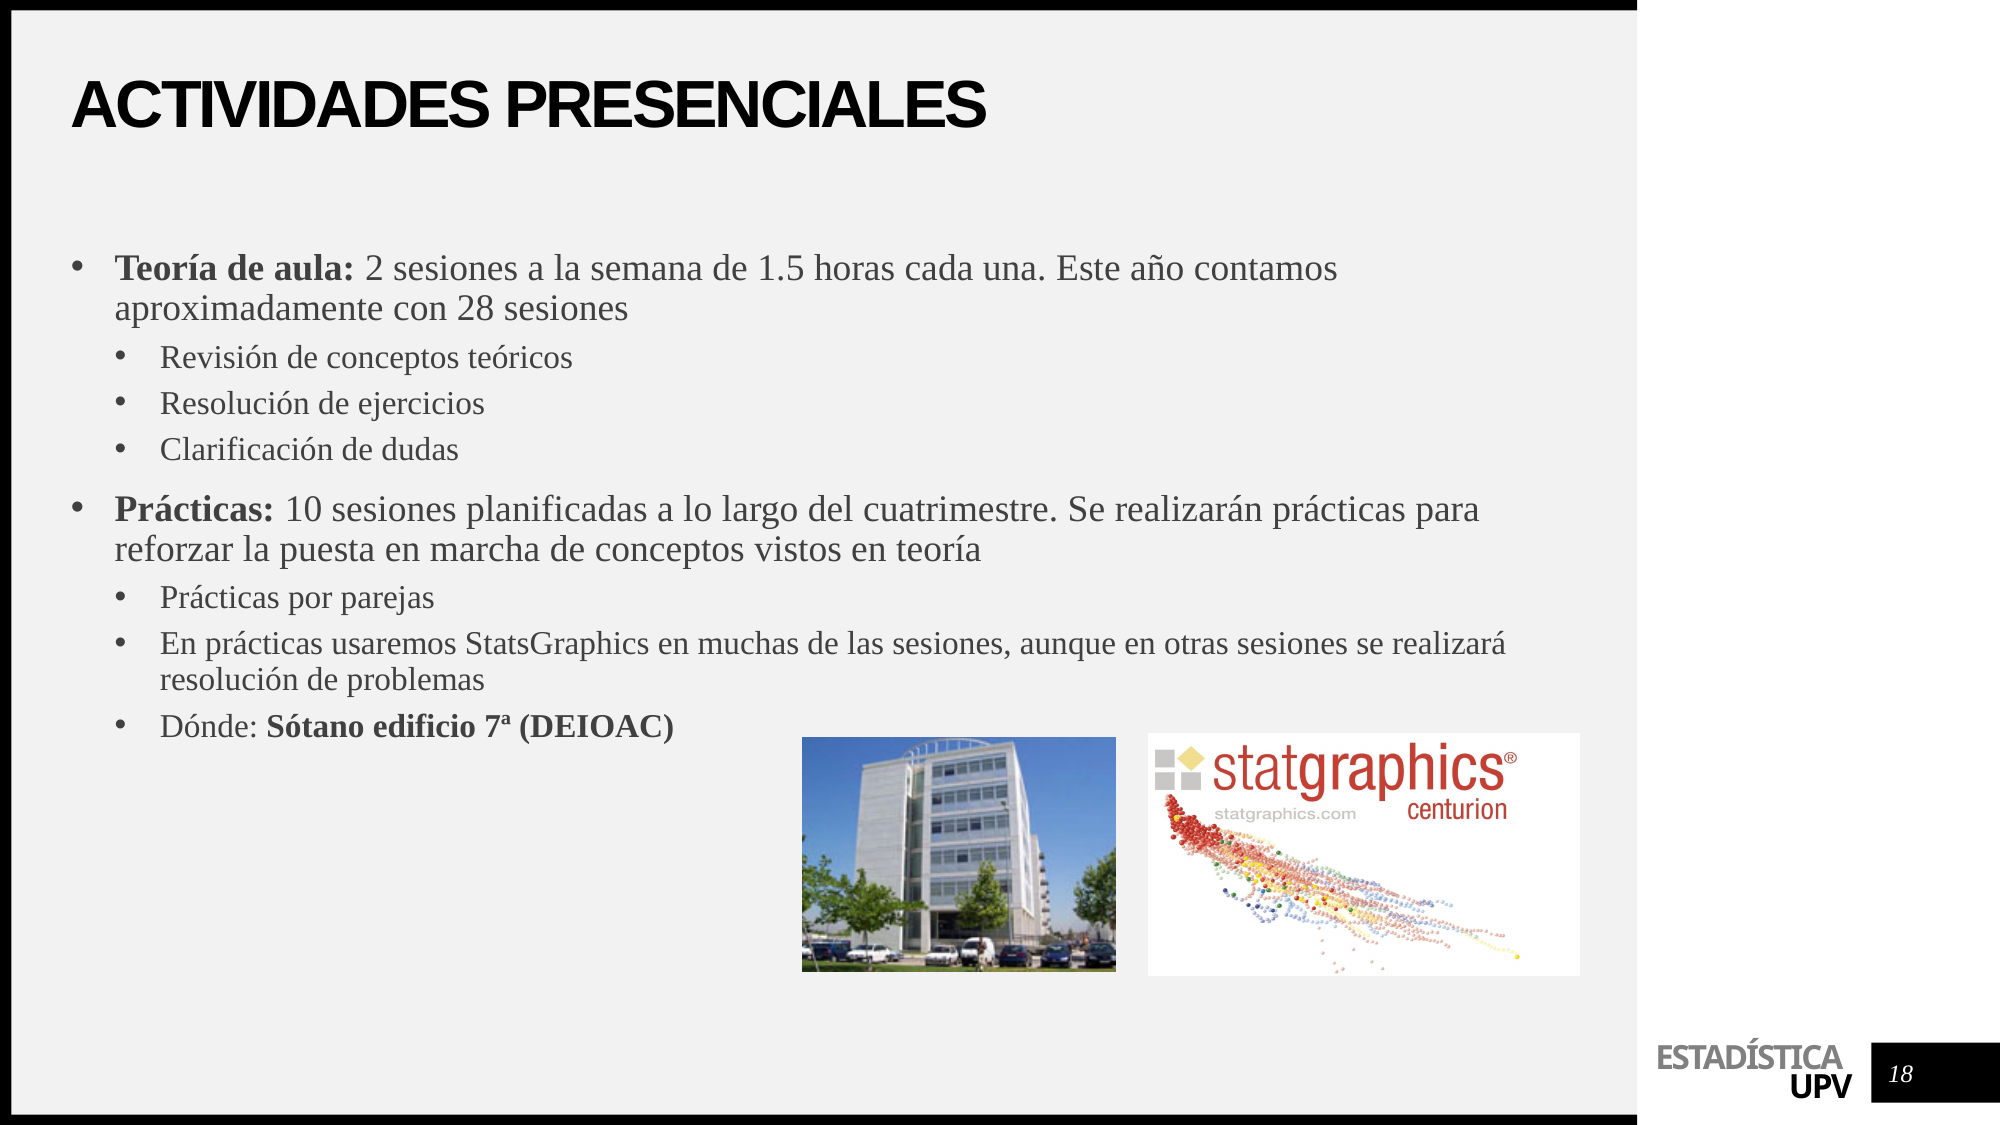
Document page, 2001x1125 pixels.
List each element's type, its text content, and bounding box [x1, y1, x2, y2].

slide_number 18 [1877, 1050, 1924, 1096]
picture [1148, 733, 1580, 976]
list Teoría de aula: 2 sesiones a la semana de 1.5 horas cada una. Este año contamos aproximadamente con 28 sesiones Revisión de conceptos teóricos Resolución de ejercicios Clarificación de dudas Prácticas: 10 sesiones planificadas a lo largo del cuatrimestre. Se realizarán prácticas para reforzar la puesta en marcha de conceptos vistos en teoría Prácticas por parejas En prácticas usaremos StatsGraphics en muchas de las sesiones, aunque en otras sesiones se realizará resolución de problemas Dónde: Sótano edificio 7ª (DEIOAC) [70, 248, 1580, 1016]
picture [802, 737, 1116, 972]
title Actividades presenciales [70, 70, 1580, 142]
